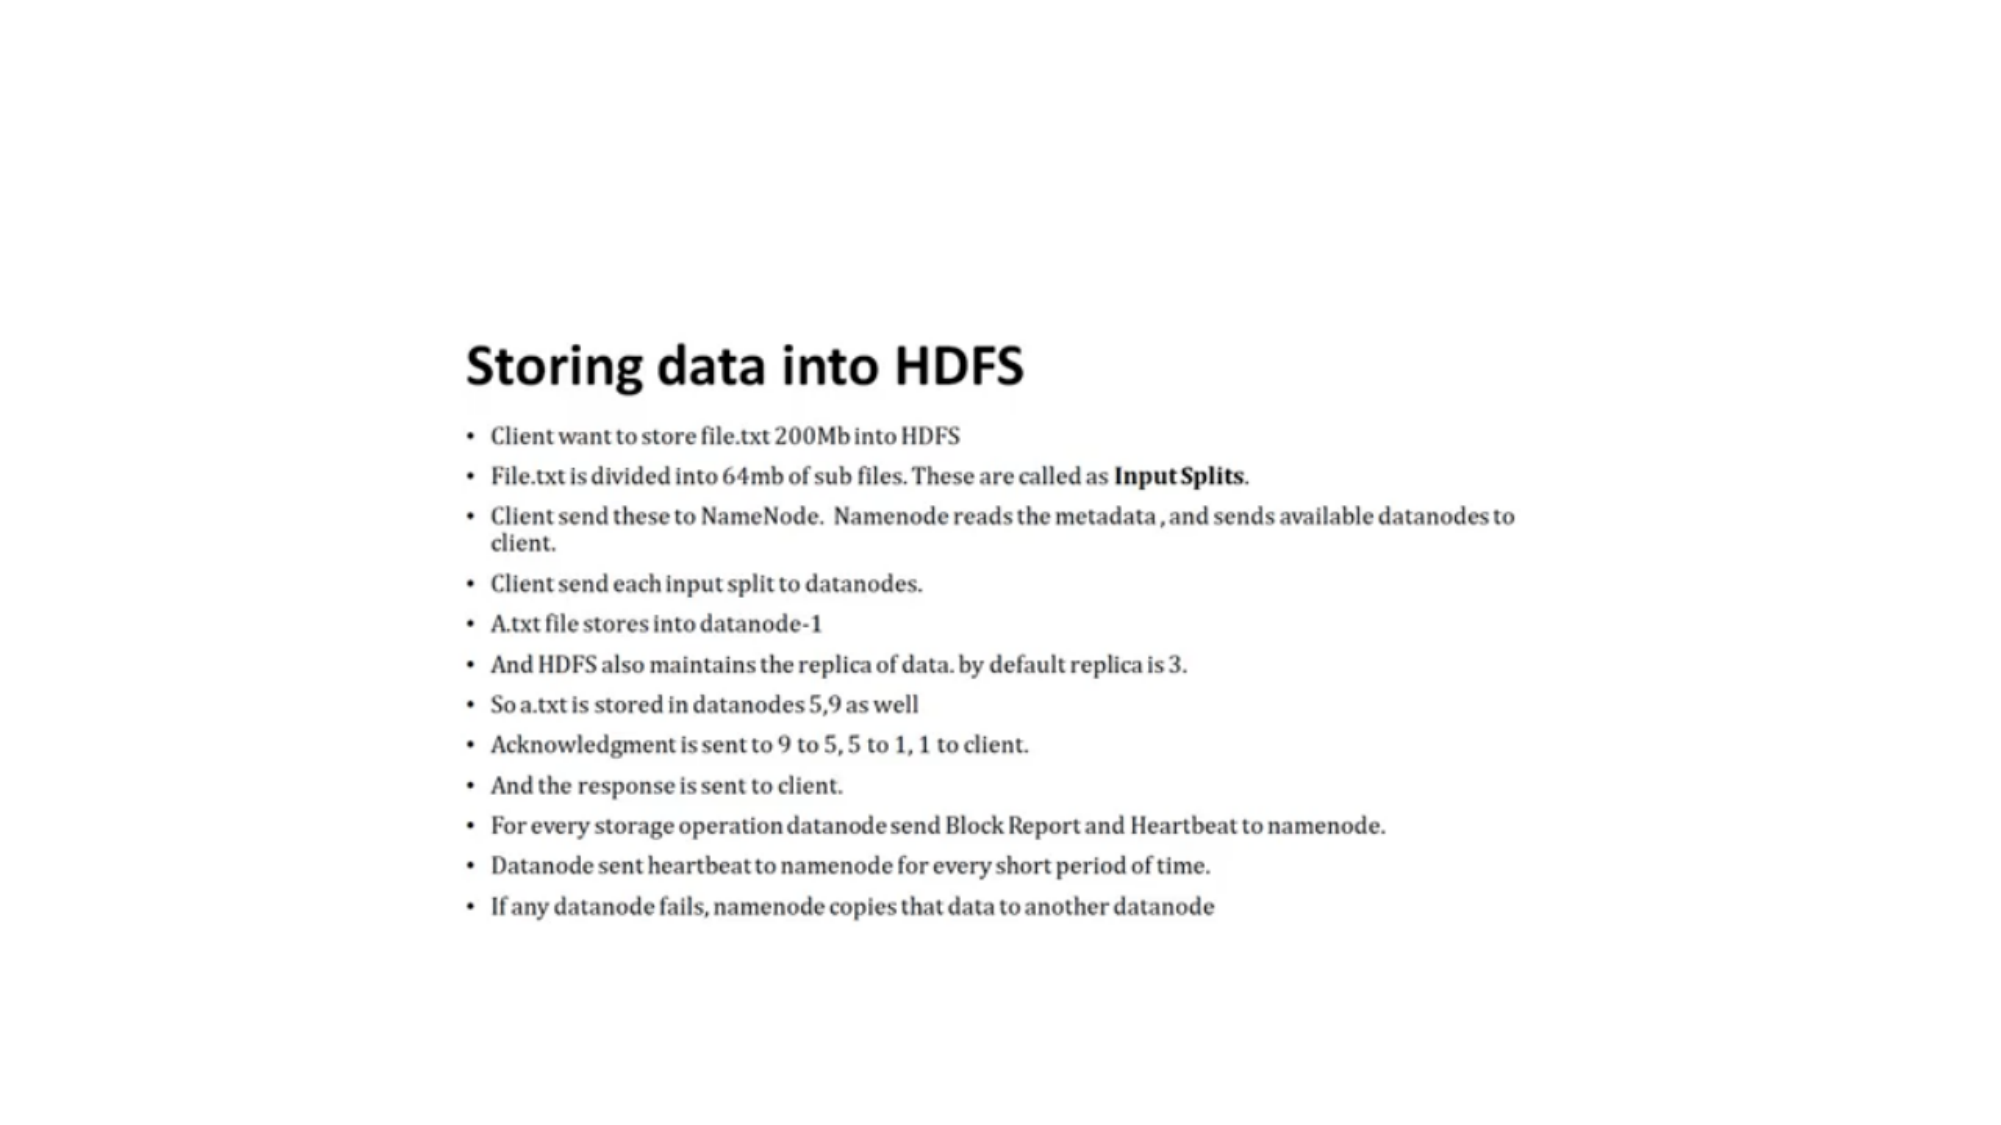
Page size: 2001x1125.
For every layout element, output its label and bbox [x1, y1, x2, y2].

list [409, 321, 1591, 992]
